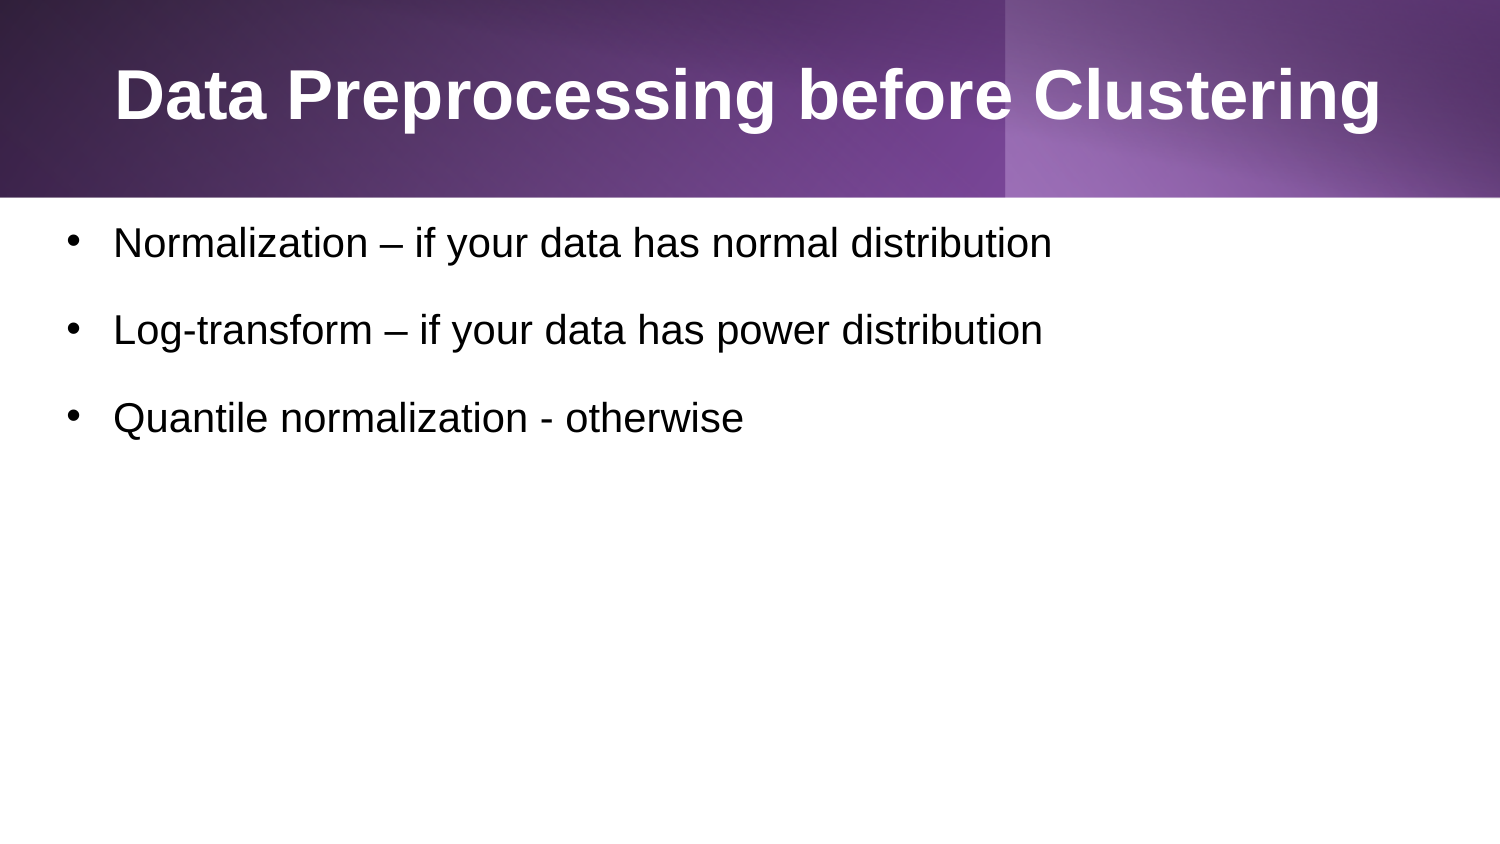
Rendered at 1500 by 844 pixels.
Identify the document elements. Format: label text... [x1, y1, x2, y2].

title Data Preprocessing before Clustering [103, 15, 1397, 179]
text_box Normalization – if your data has normal distribution Log-transform – if your data has power distribution Quantile normalization - otherwise [51, 207, 1449, 448]
picture [0, 0, 1500, 199]
